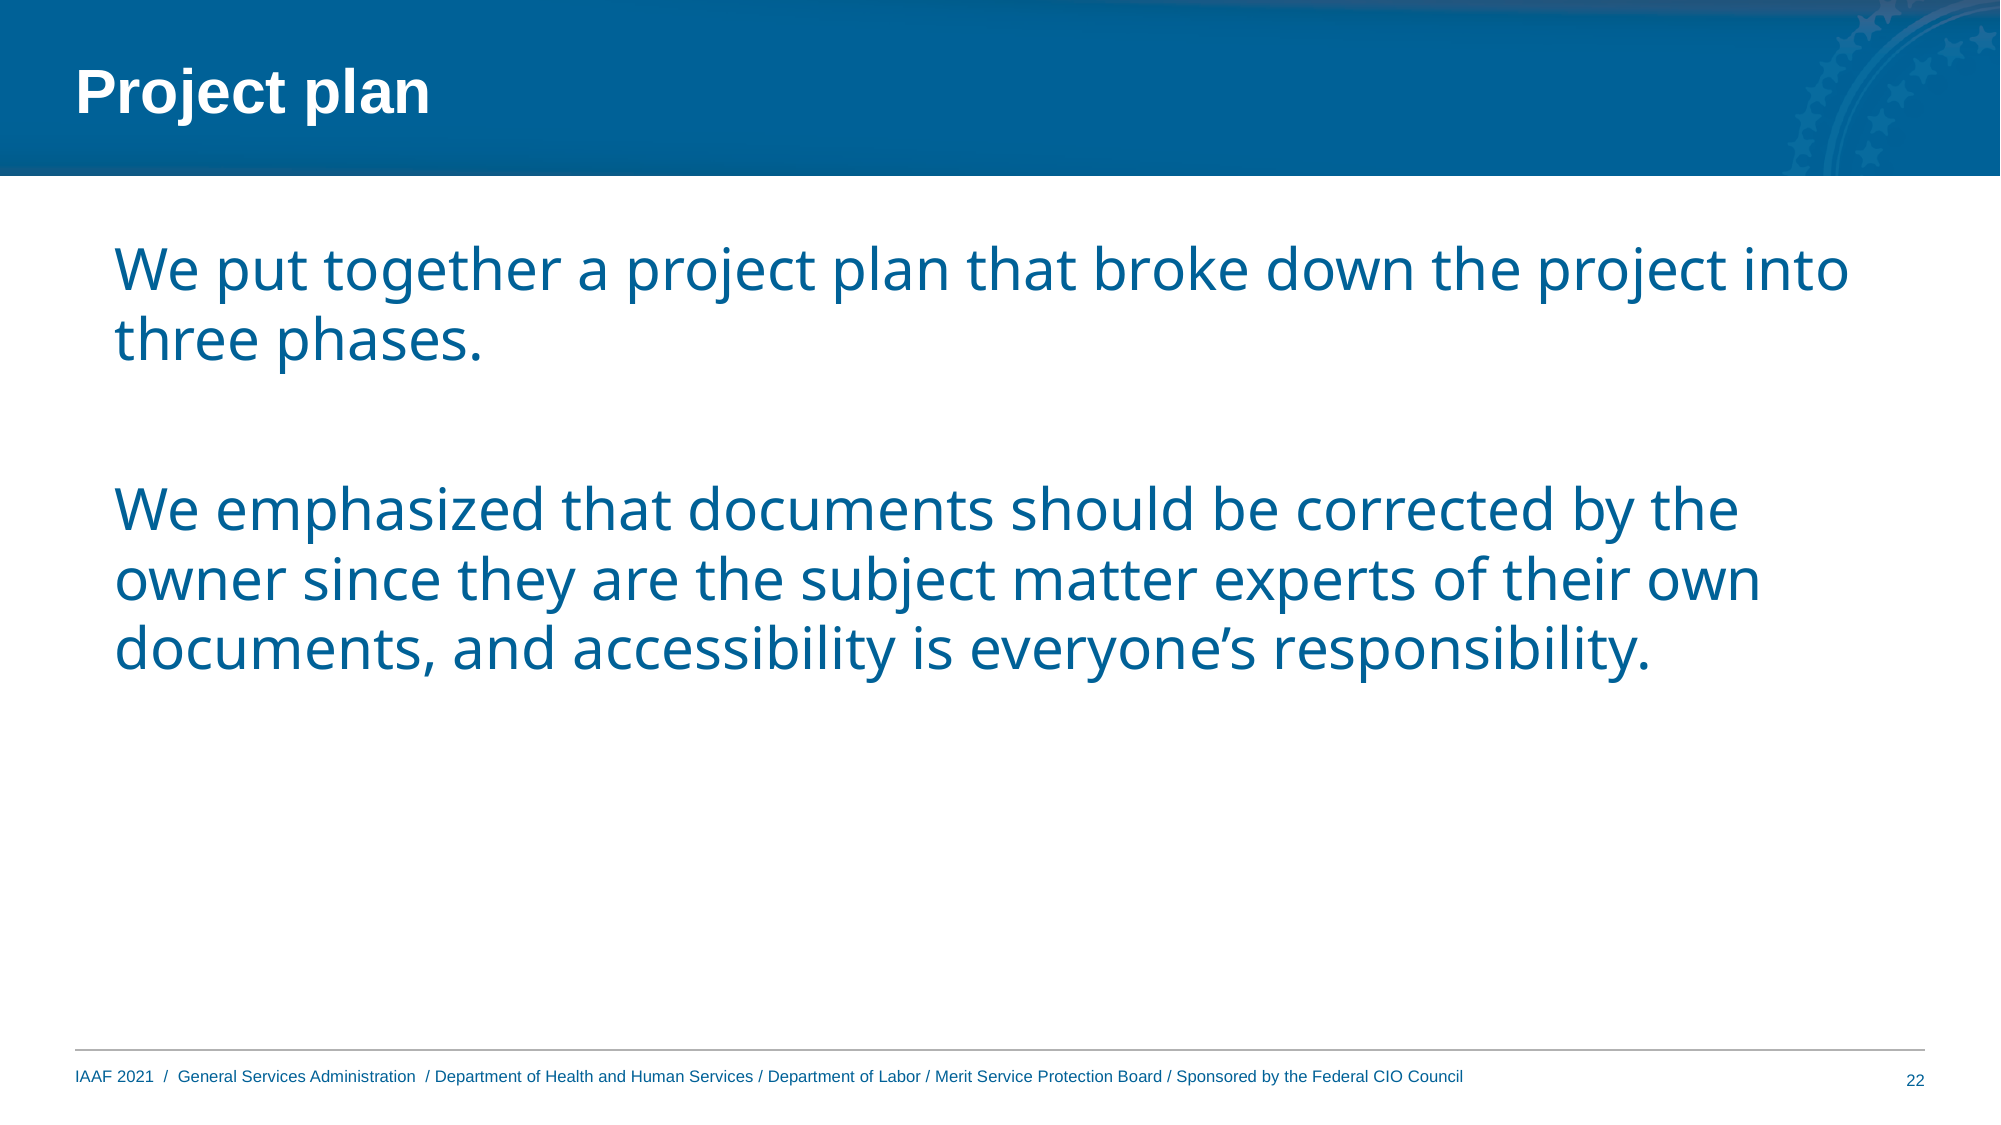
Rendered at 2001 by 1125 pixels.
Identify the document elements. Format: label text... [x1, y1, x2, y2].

list We put together a project plan that broke down the project into three phases. We emphasized that documents should be corrected by the owner since they are the subject matter experts of their own documents, and accessibility is everyone’s responsibility. [75, 224, 1925, 1035]
slide_number 22 [1880, 1065, 1925, 1095]
picture [0, 168, 666, 176]
picture [0, 0, 2000, 176]
title Project plan [75, 52, 1800, 128]
